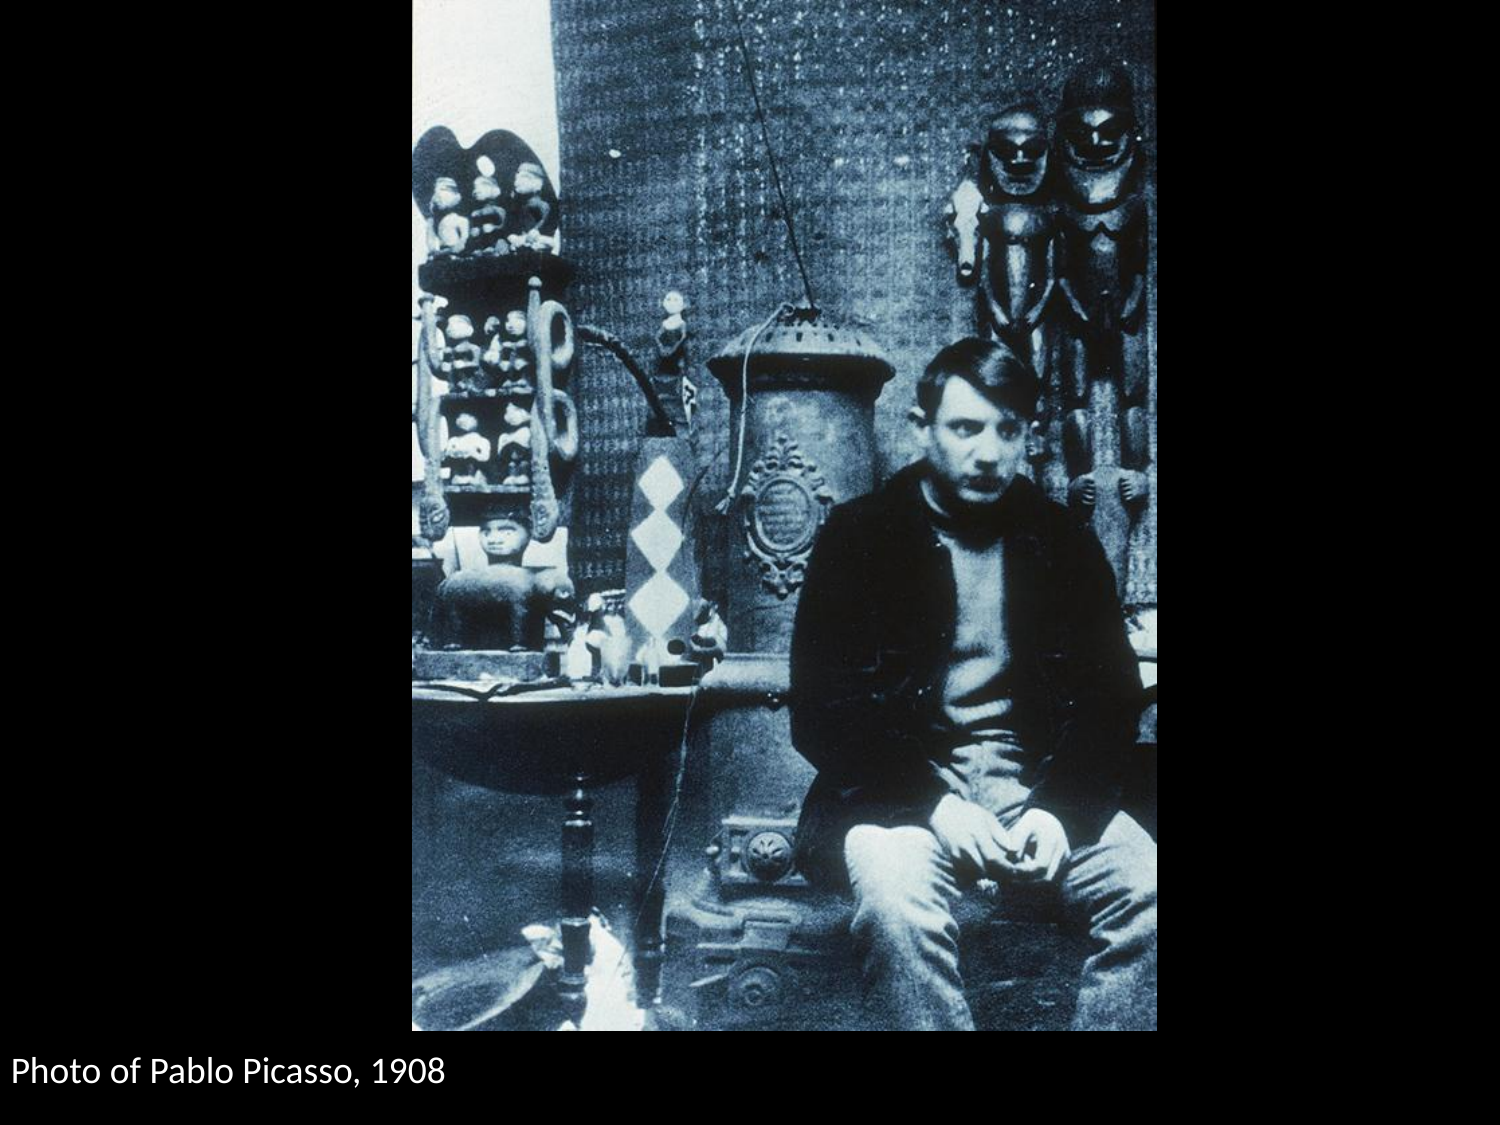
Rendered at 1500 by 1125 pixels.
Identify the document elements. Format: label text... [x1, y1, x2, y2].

text_box Photo of Pablo Picasso, 1908 [0, 1038, 1500, 1099]
picture [412, 0, 1157, 1031]
